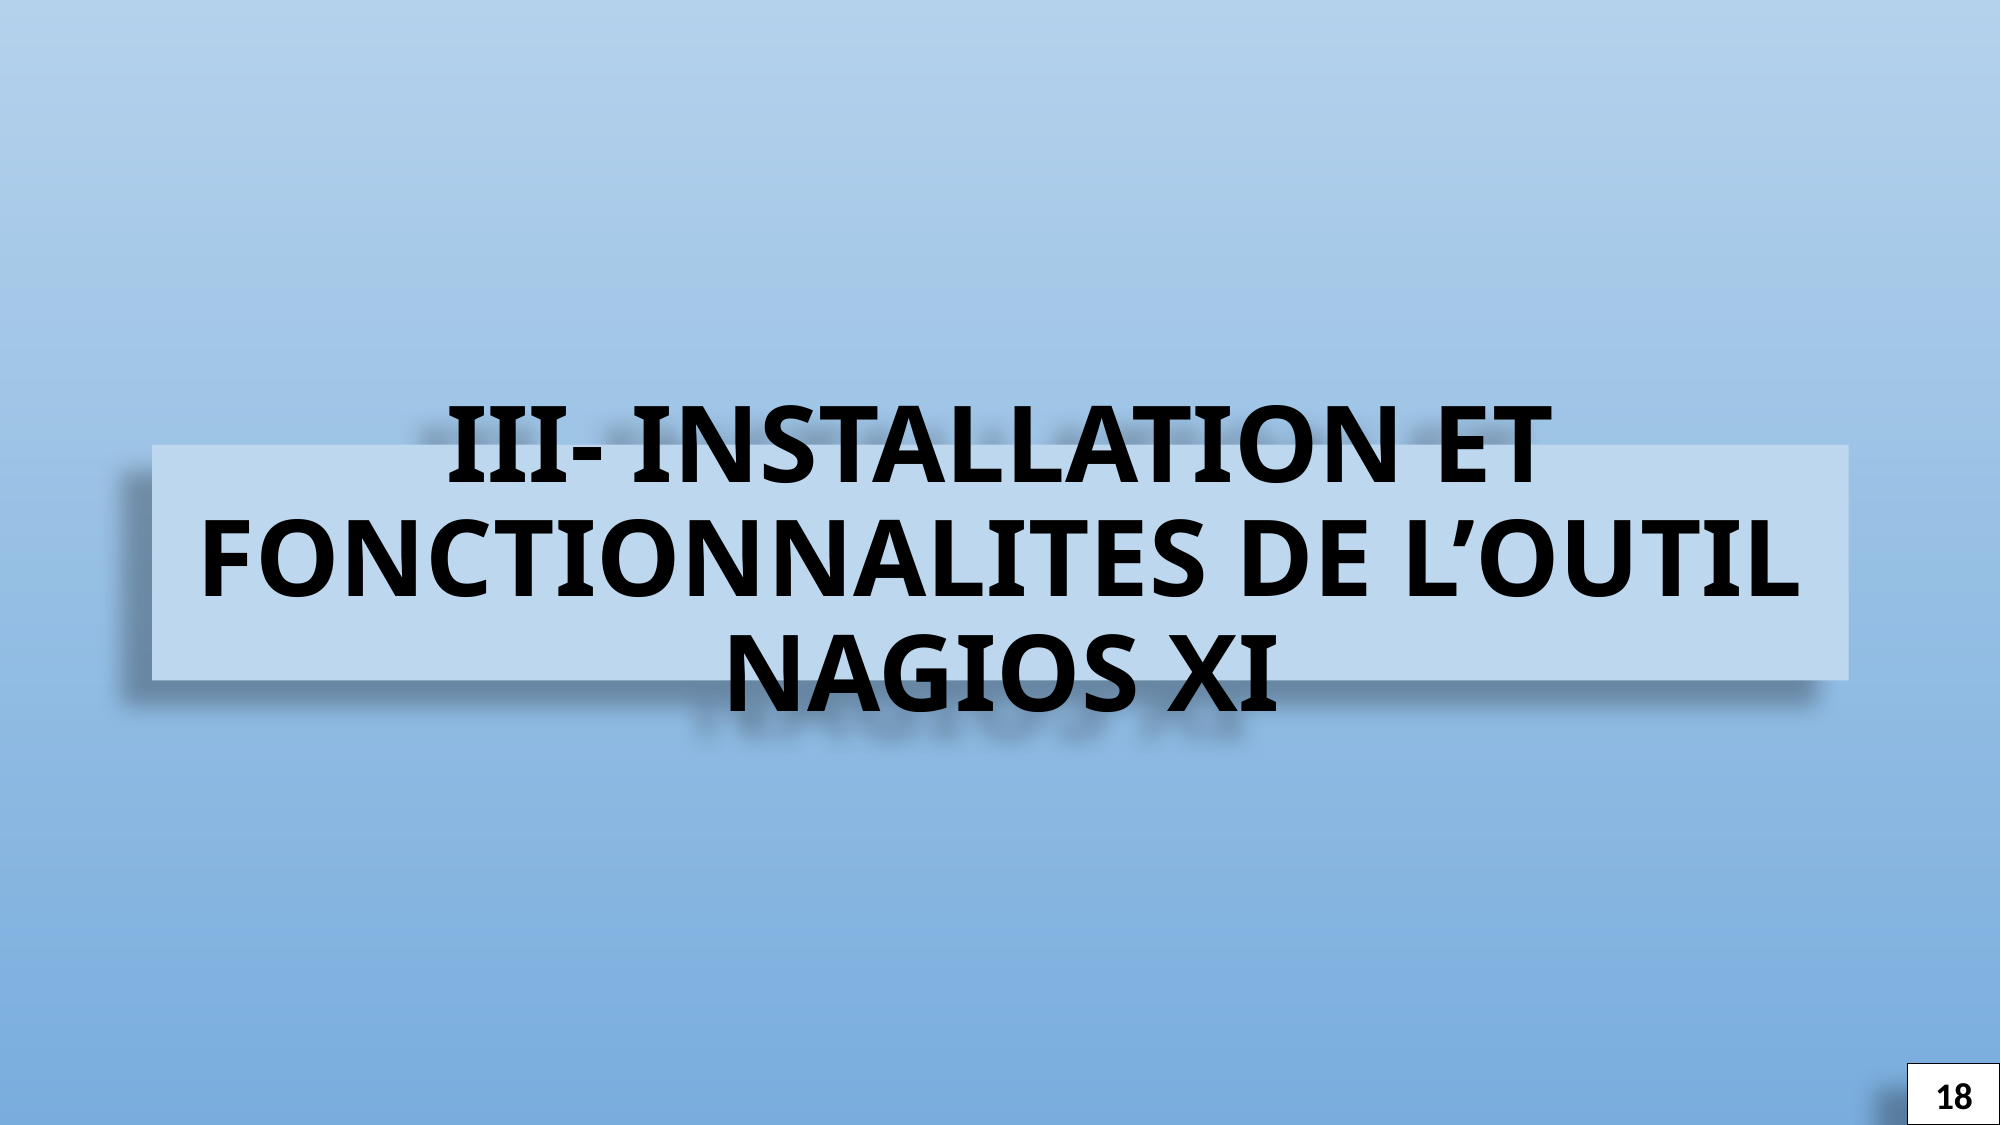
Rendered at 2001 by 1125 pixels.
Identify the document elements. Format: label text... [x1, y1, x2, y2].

text_box 18 [1907, 1063, 2000, 1125]
text_box III- INSTALLATION ET FONCTIONNALITES DE L’OUTIL NAGIOS XI [152, 444, 1849, 681]
